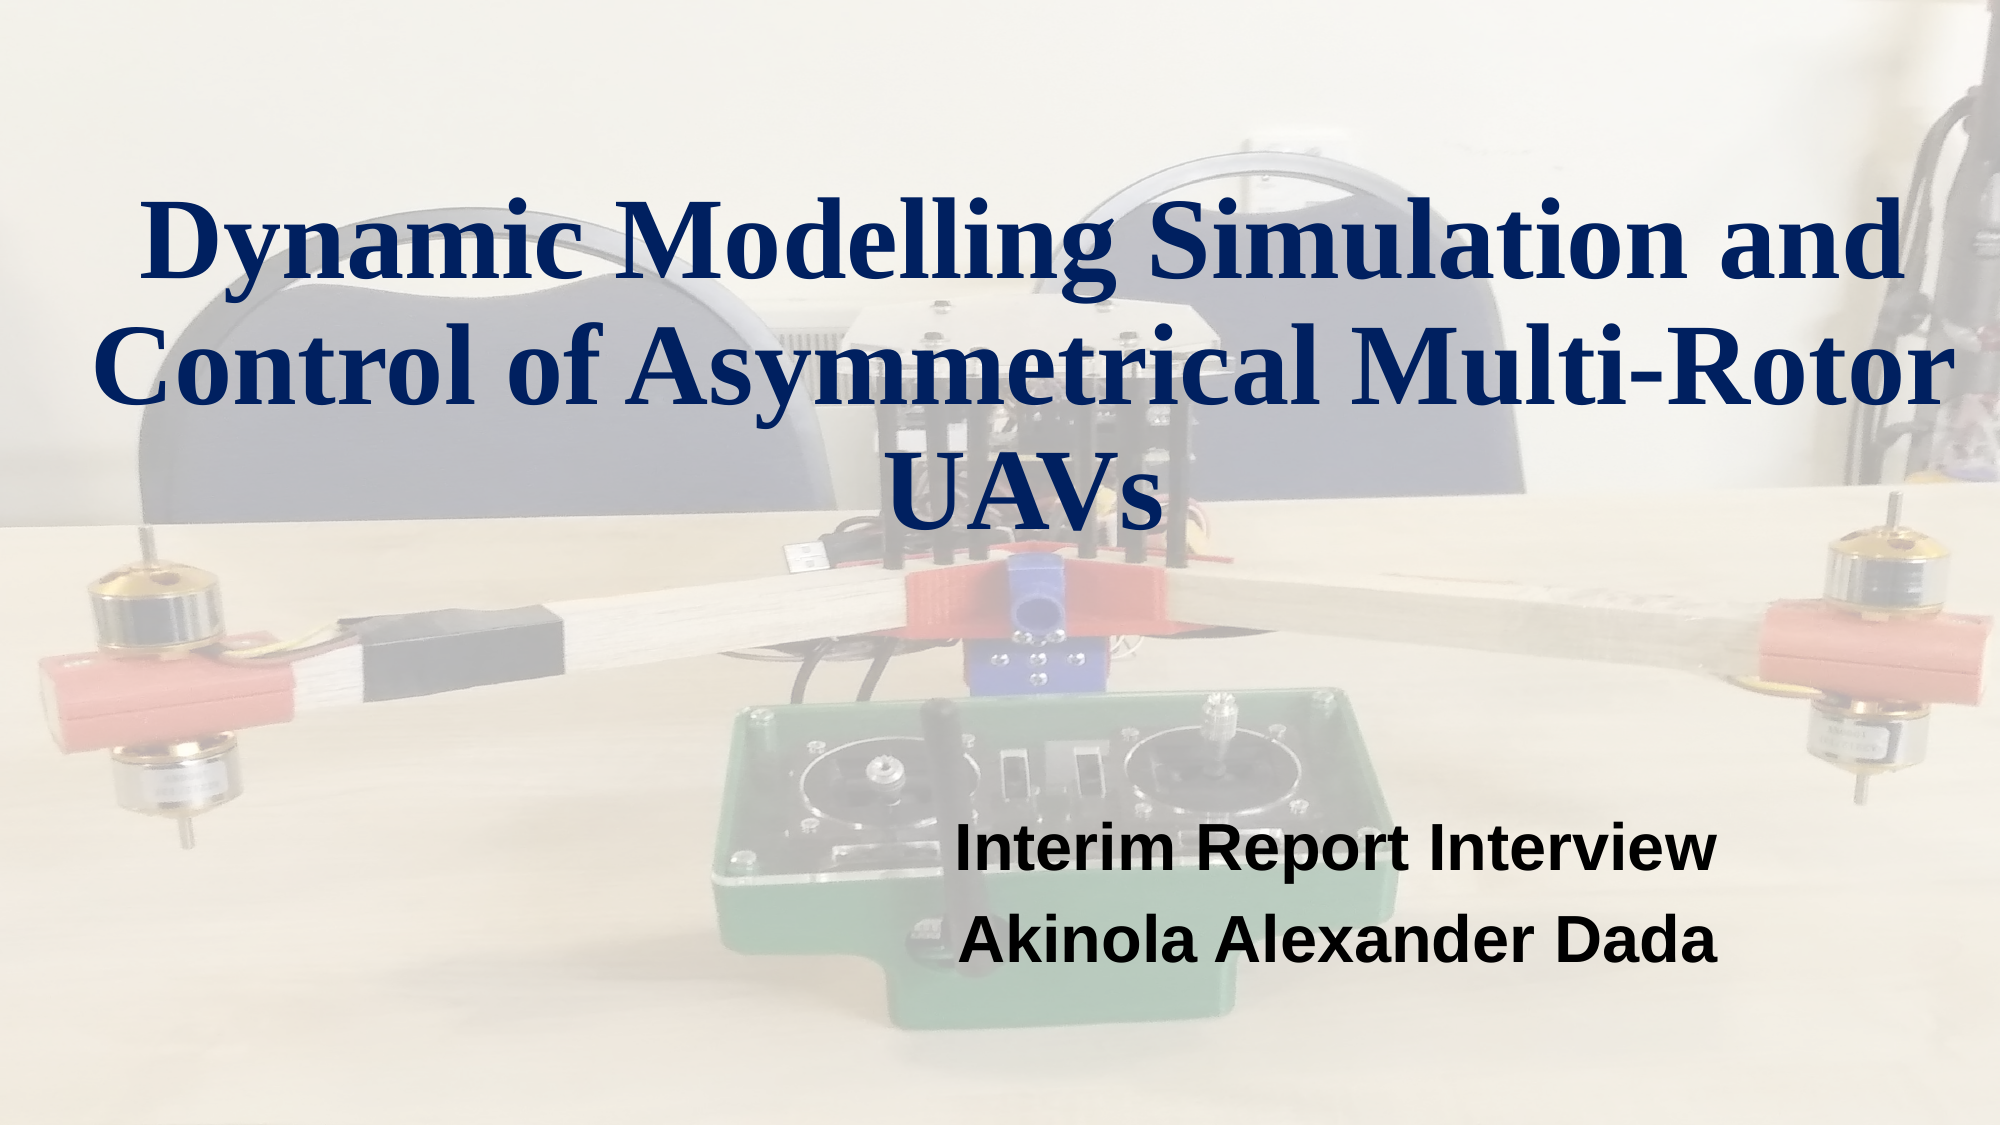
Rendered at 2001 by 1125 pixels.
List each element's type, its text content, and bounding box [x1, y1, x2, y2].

title Dynamic Modelling Simulation and Control of Asymmetrical Multi-Rotor UAVs [23, 170, 2000, 563]
subtitle Interim Report Interview Akinola Alexander Dada [232, 805, 1733, 1077]
